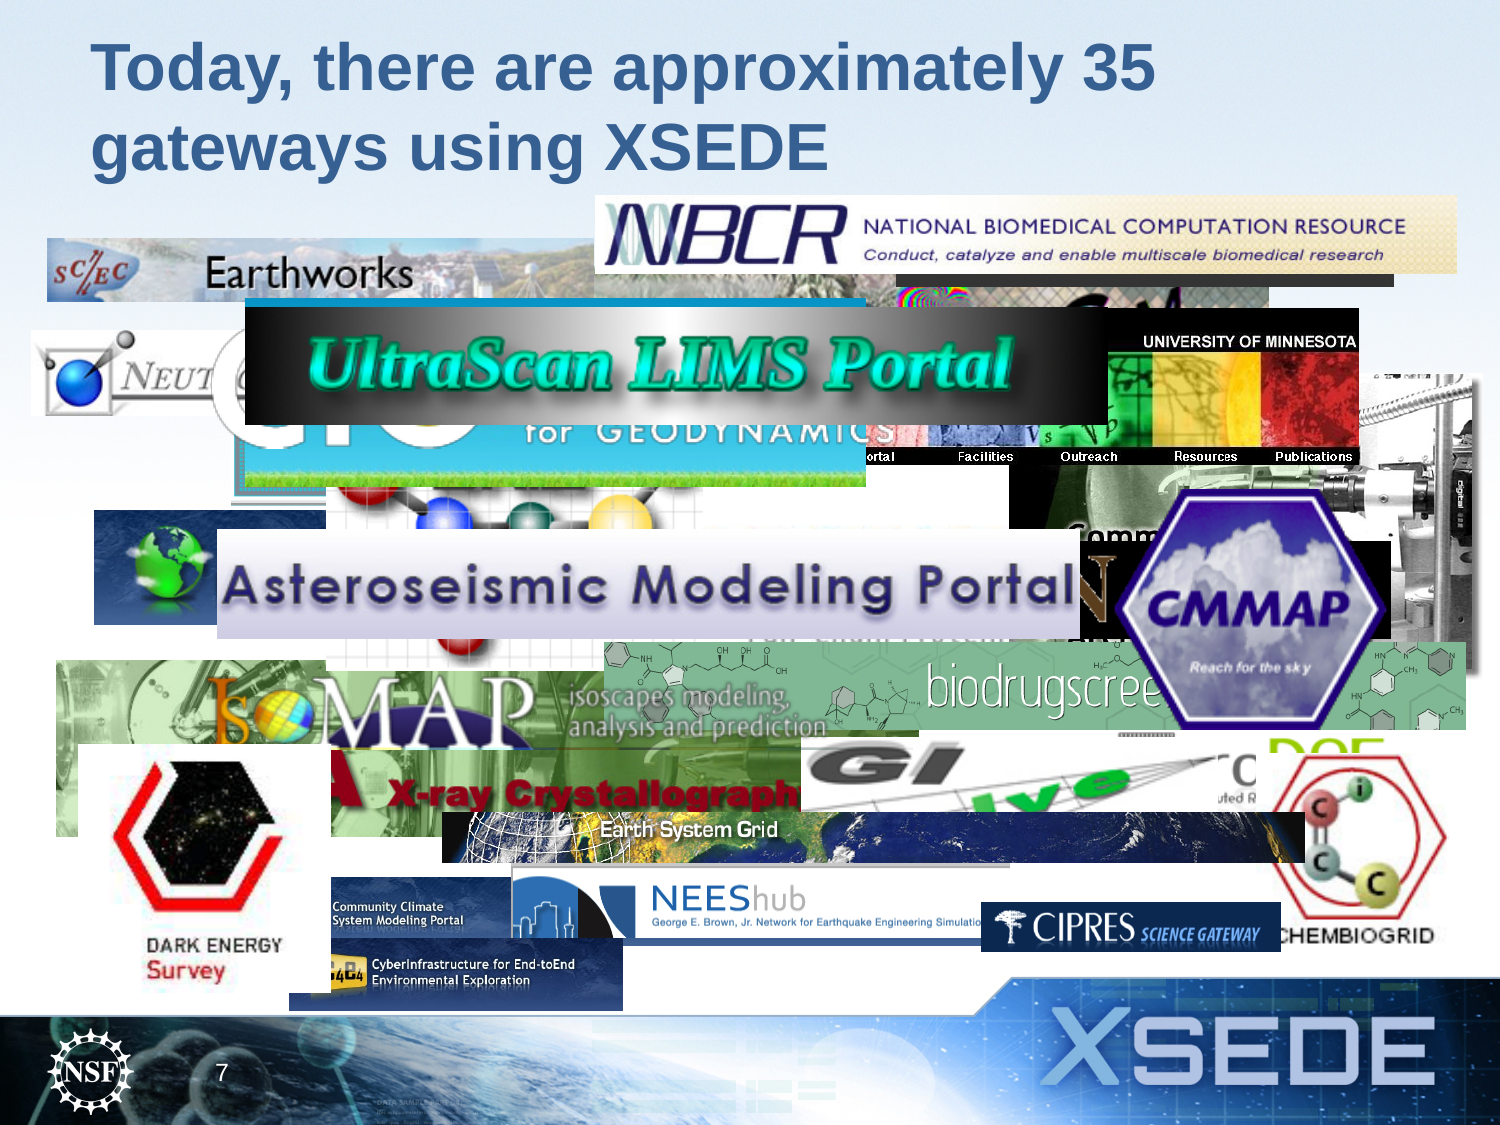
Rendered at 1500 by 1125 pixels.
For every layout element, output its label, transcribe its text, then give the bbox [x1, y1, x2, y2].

title Today, there are approximately 35 gateways using XSEDE [75, 45, 1425, 163]
slide_number 7 [200, 1041, 400, 1102]
picture [0, 0, 1500, 1125]
